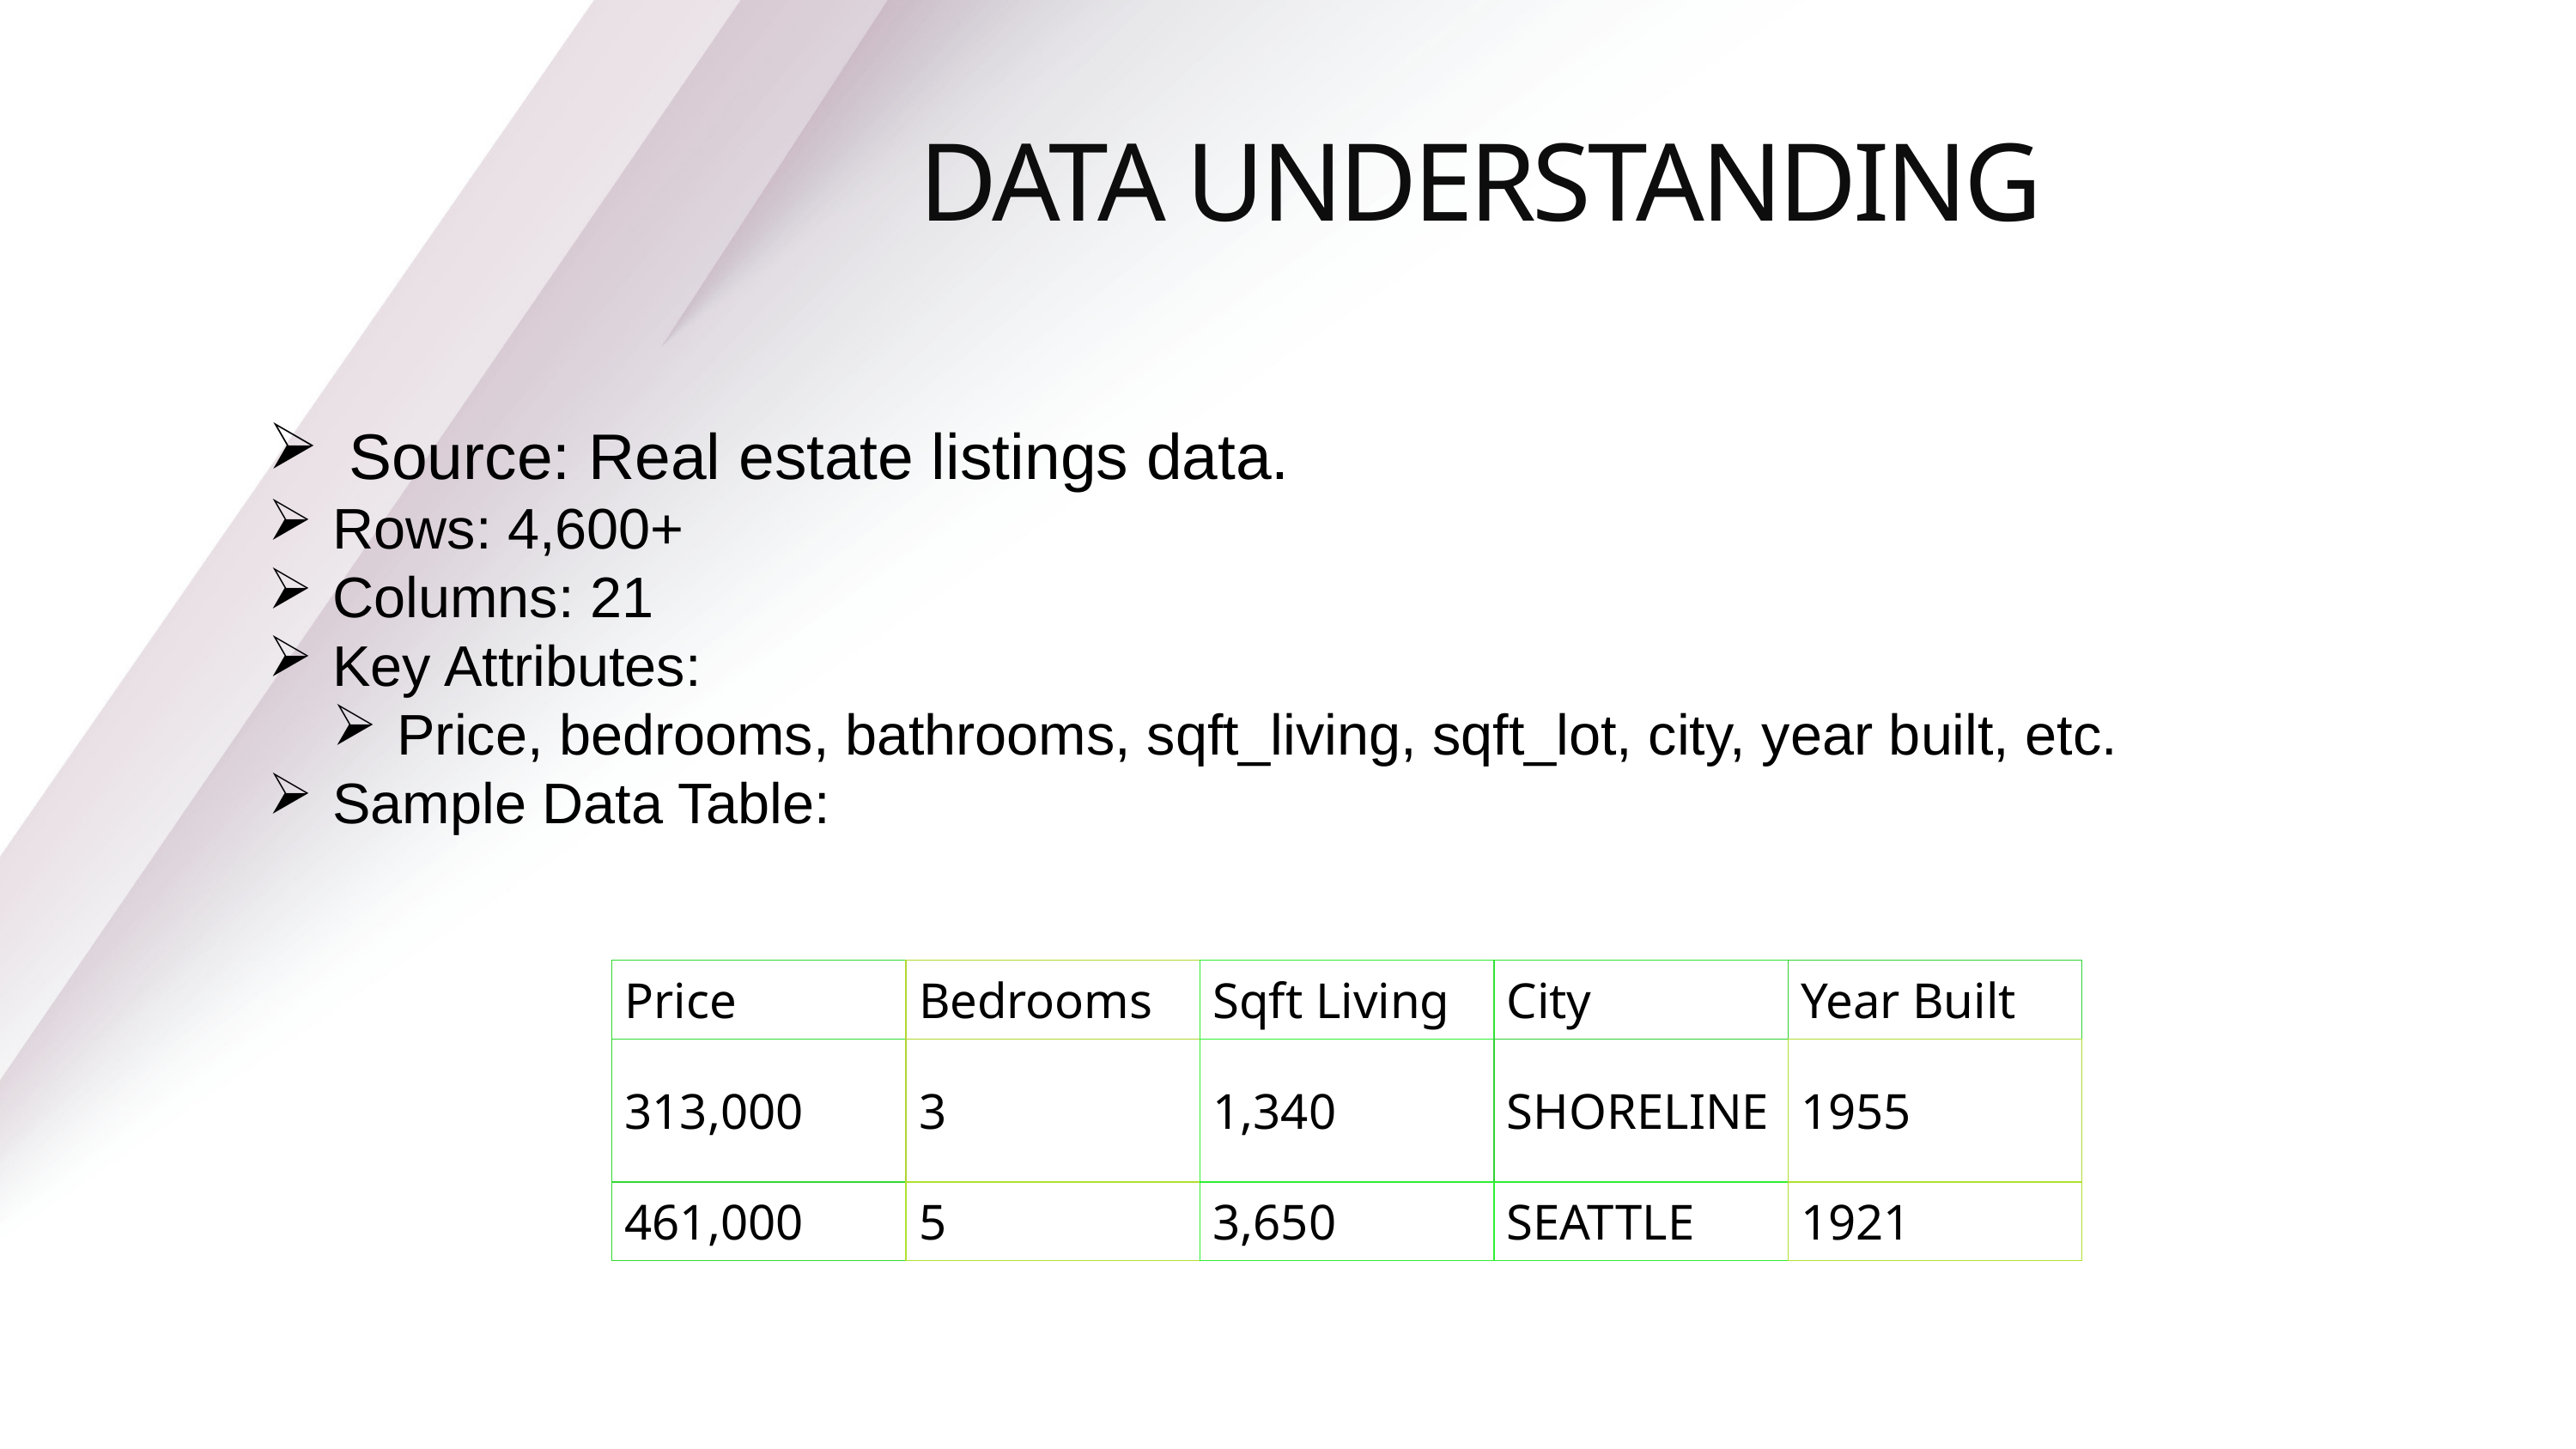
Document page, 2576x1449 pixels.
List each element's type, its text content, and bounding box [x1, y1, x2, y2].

table_cell 5 [907, 1183, 1200, 1260]
table_cell 3 [907, 1040, 1200, 1181]
text_box [0, 0, 2576, 1449]
table_cell 461,000 [612, 1183, 905, 1260]
table_cell 3,650 [1200, 1183, 1493, 1260]
text_box DATA UNDERSTANDING [139, 75, 2042, 243]
table_header Bedrooms [907, 961, 1200, 1039]
table_cell 1955 [1789, 1040, 2081, 1181]
table_cell SHORELINE [1495, 1040, 1788, 1181]
table_header Price [612, 961, 905, 1039]
table_cell SEATTLE [1495, 1183, 1788, 1260]
table_header City [1495, 961, 1788, 1039]
table_cell 313,000 [612, 1040, 905, 1181]
table_cell 1921 [1789, 1183, 2081, 1260]
table_header Sqft Living [1200, 961, 1493, 1039]
table_cell 1,340 [1200, 1040, 1493, 1181]
table_header Year Built [1789, 961, 2081, 1039]
text_box Source: Real estate listings data. Rows: 4,600+ Columns: 21 Key Attributes: Price, bedrooms, bathrooms, sqft_living, sqft_lot, city, year built, etc. Sample Data Table: [268, 359, 2190, 891]
